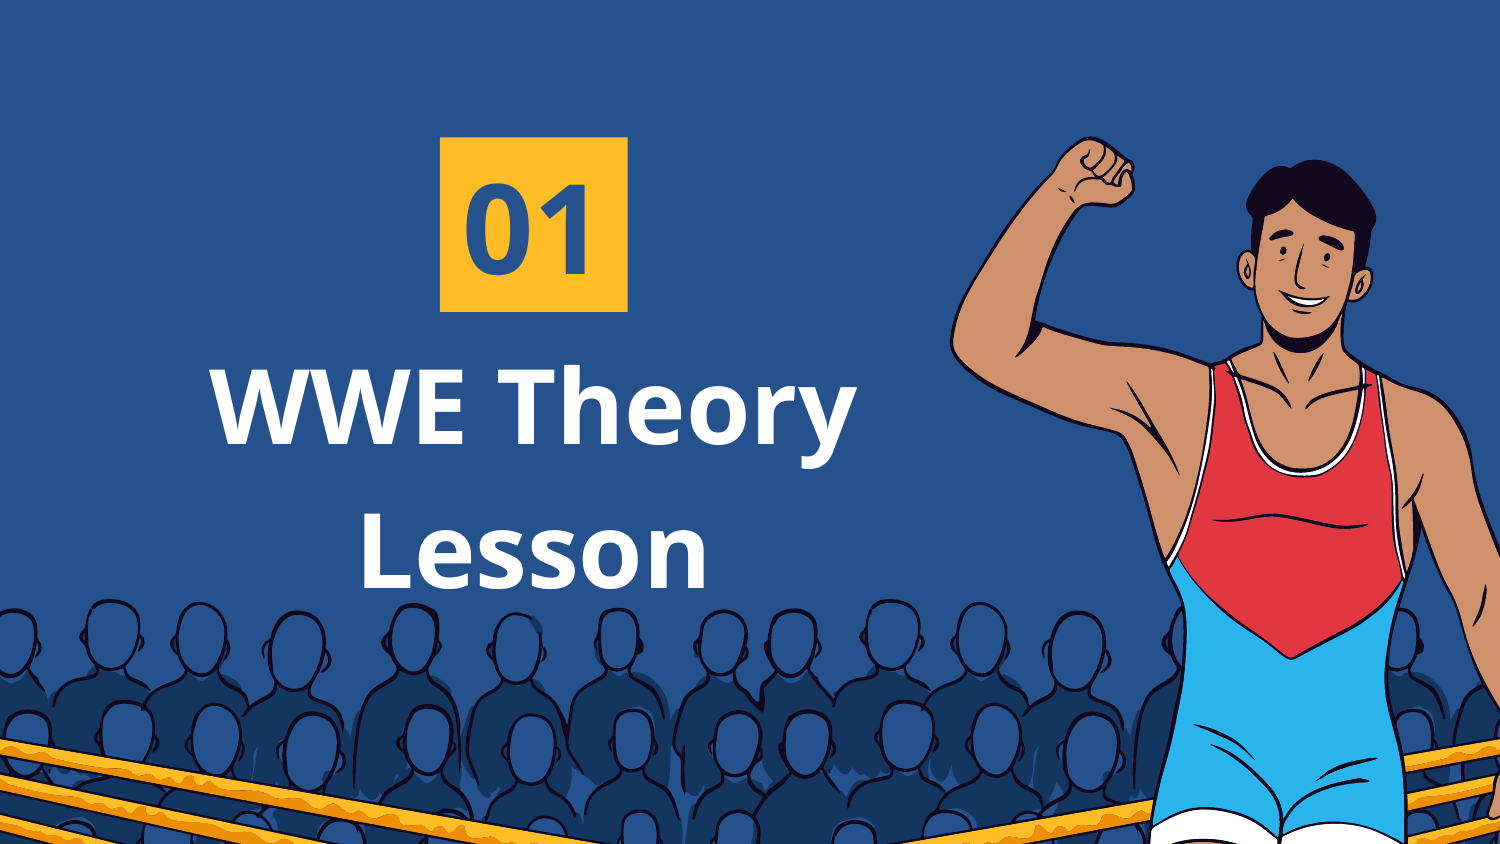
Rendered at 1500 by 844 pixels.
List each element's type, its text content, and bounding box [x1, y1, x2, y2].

title 01 [439, 137, 628, 312]
title WWE Theory Lesson [118, 349, 944, 625]
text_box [949, 136, 1500, 844]
